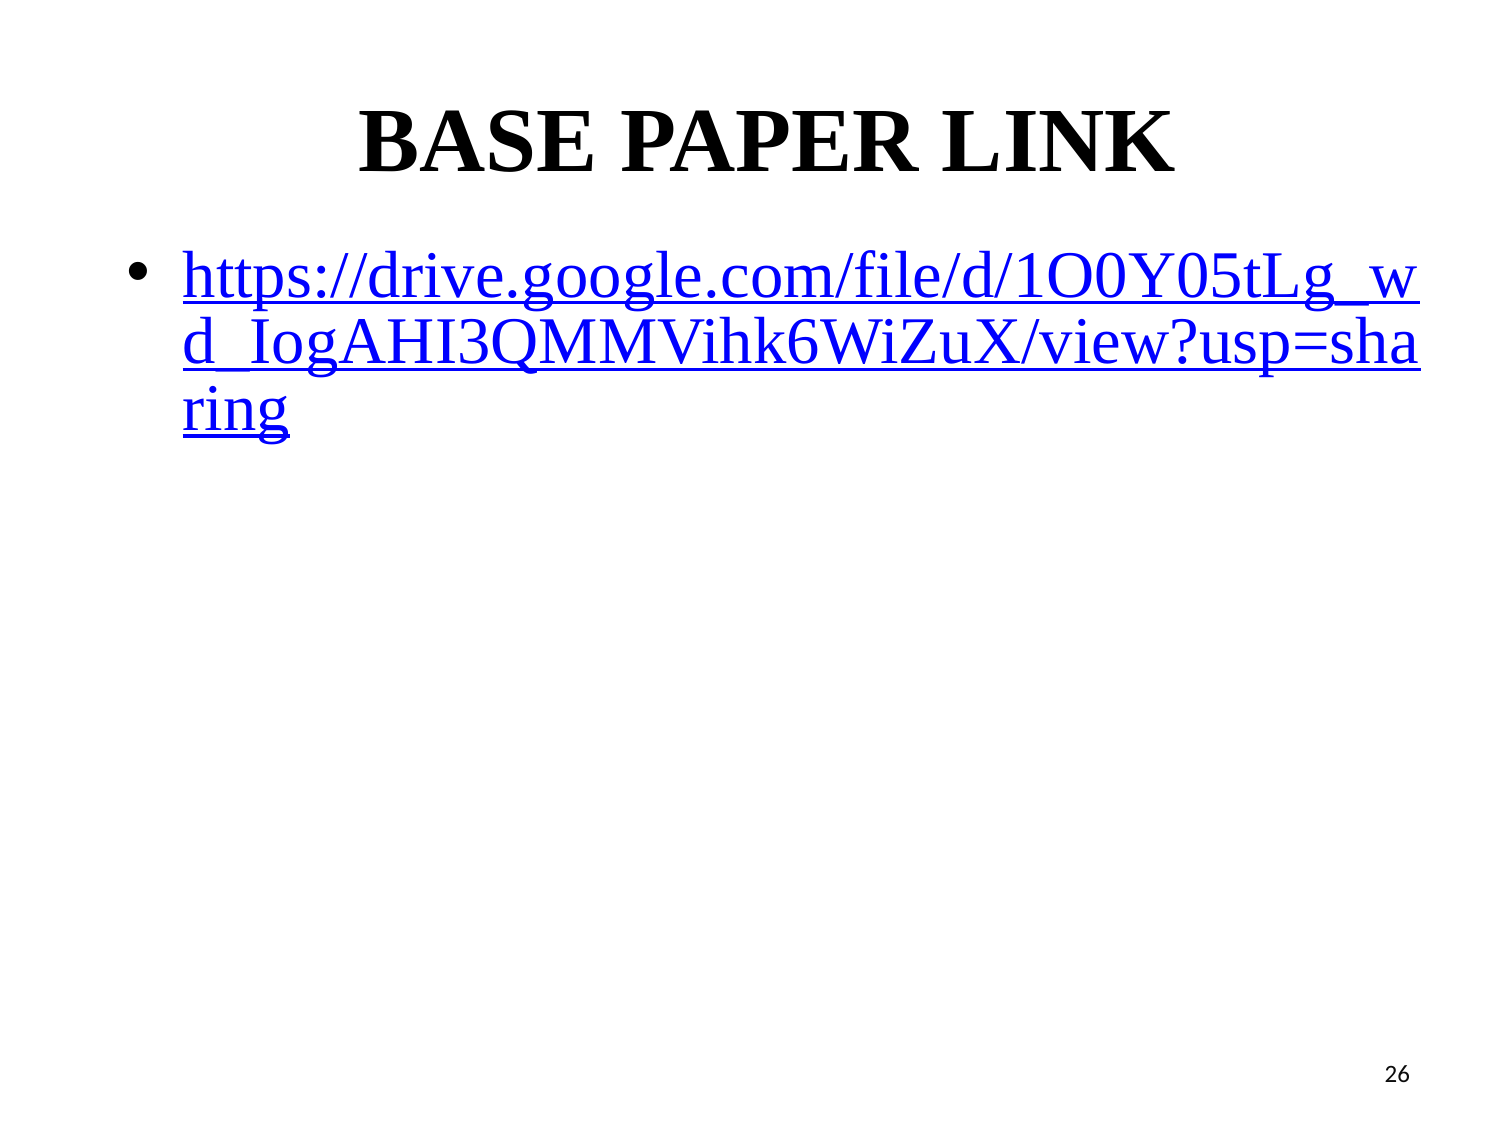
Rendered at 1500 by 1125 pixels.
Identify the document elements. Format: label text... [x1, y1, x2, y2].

slide_number 26 [1074, 1042, 1425, 1103]
title BASE PAPER LINK [92, 86, 1443, 222]
list https://drive.google.com/file/d/1O0Y05tLg_wd_IogAHI3QMMVihk6WiZuX/view?usp=sharing [92, 222, 1443, 966]
